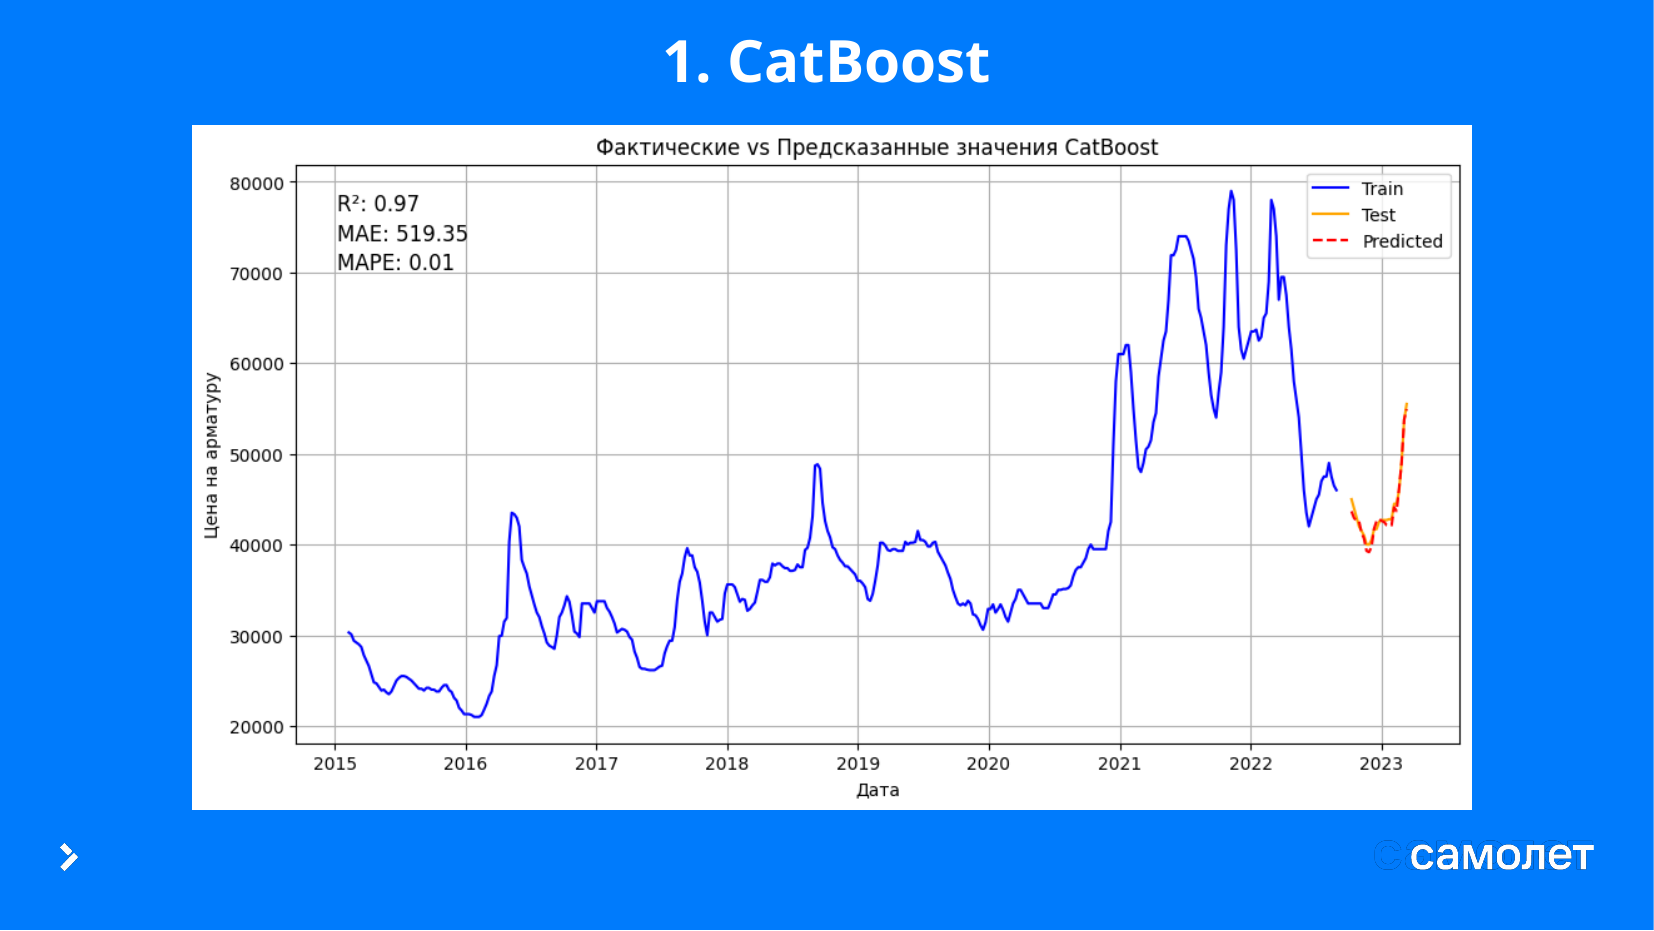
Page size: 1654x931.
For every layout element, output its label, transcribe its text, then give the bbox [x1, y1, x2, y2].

title 1. CatBoost [387, 24, 1266, 112]
picture [60, 843, 78, 871]
picture [192, 125, 1472, 810]
picture [1374, 840, 1594, 870]
